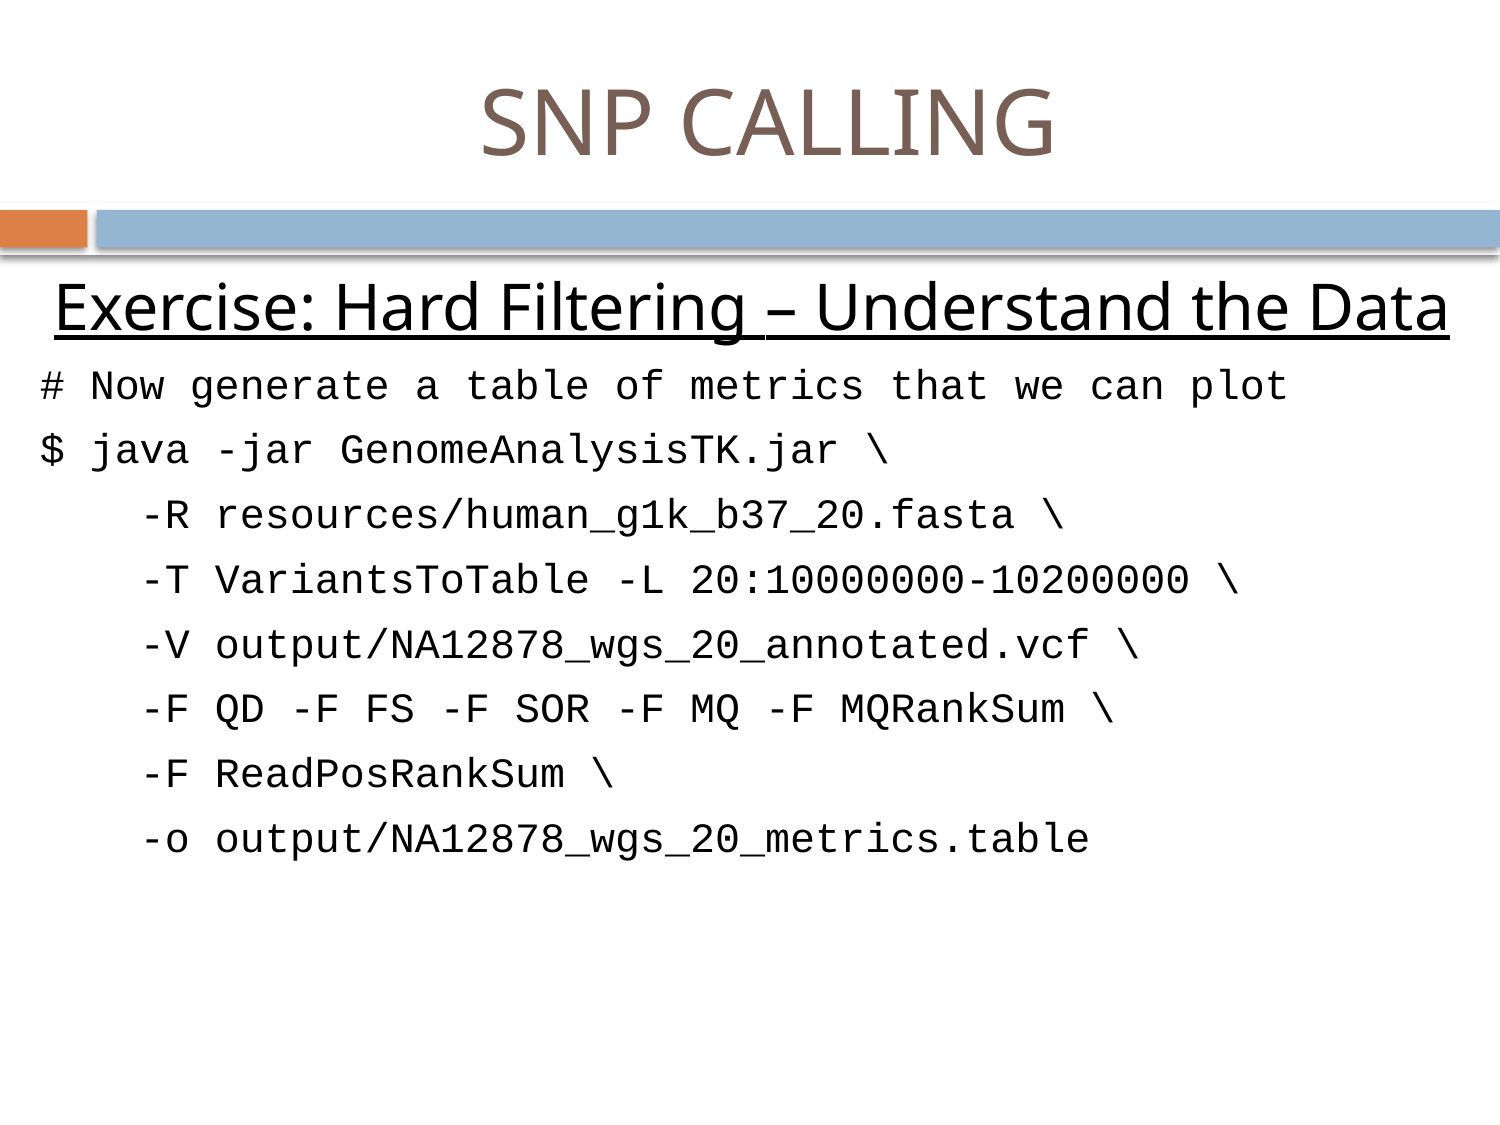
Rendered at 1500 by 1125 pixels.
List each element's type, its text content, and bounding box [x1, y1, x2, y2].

list Exercise: Hard Filtering – Understand the Data # Now generate a table of metrics that we can plot $ java -jar GenomeAnalysisTK.jar \ -R resources/human_g1k_b37_20.fasta \ -T VariantsToTable -L 20:10000000-10200000 \ -V output/NA12878_wgs_20_annotated.vcf \ -F QD -F FS -F SOR -F MQ -F MQRankSum \ -F ReadPosRankSum \ -o output/NA12878_wgs_20_metrics.table [24, 258, 1480, 1105]
title SNP CALLING [100, 37, 1438, 200]
